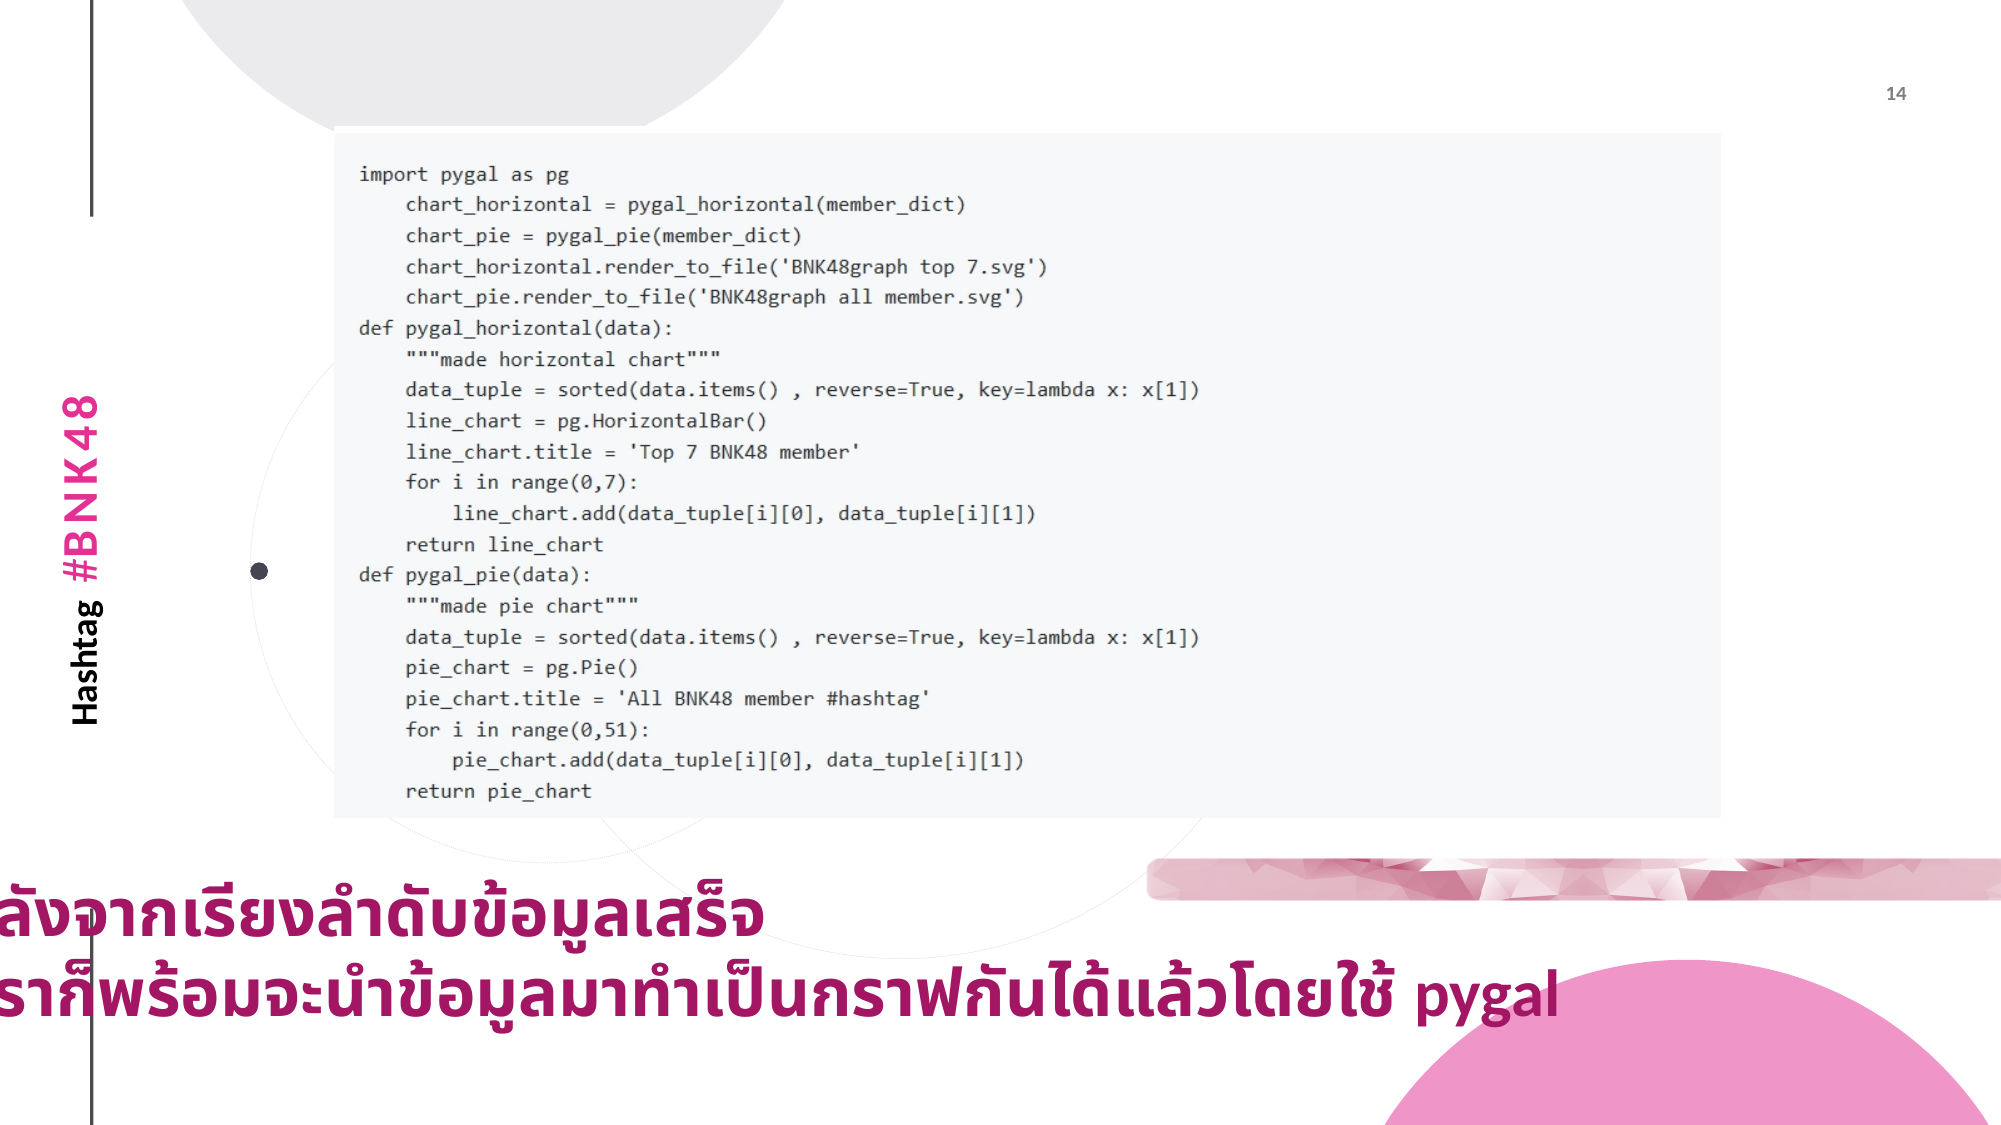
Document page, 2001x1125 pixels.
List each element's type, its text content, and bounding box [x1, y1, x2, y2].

text_box หลังจากเรียงลำดับข้อมูลเสร็จ เราก็พร้อมจะนำข้อมูลมาทำเป็นกราฟกันได้แล้วโดยใช้ pygal [0, 862, 1576, 1037]
picture [1133, 849, 2000, 927]
picture [334, 126, 1721, 818]
text_box Hashtag #BNK48 [39, 371, 115, 742]
text_box [44, 384, 133, 762]
